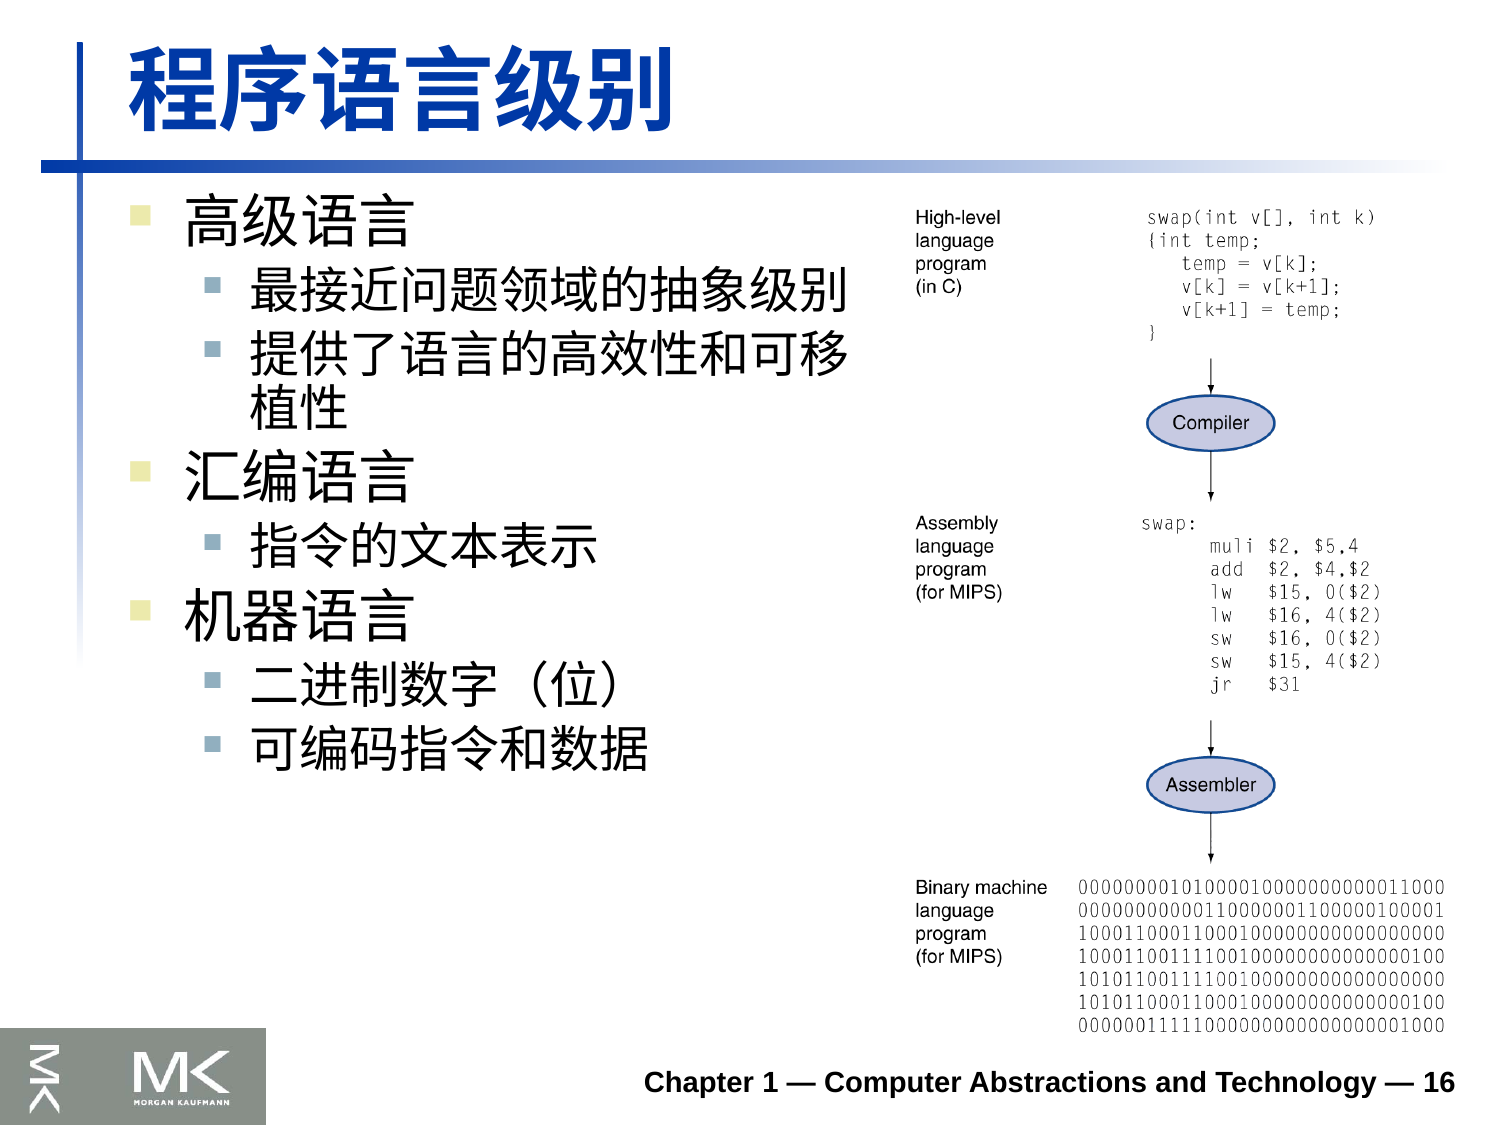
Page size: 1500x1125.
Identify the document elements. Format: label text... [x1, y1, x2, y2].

footer Chapter 1 — Computer Abstractions and Technology — 16 [277, 1046, 1471, 1106]
picture [915, 207, 1446, 1038]
list 高级语言 最接近问题领域的抽象级别 提供了语言的高效性和可移植性 汇编语言 指令的文本表示 机器语言 二进制数字（位） 可编码指令和数据 [111, 184, 892, 1024]
title 程序语言级别 [111, 0, 1468, 150]
picture [0, 1028, 266, 1125]
